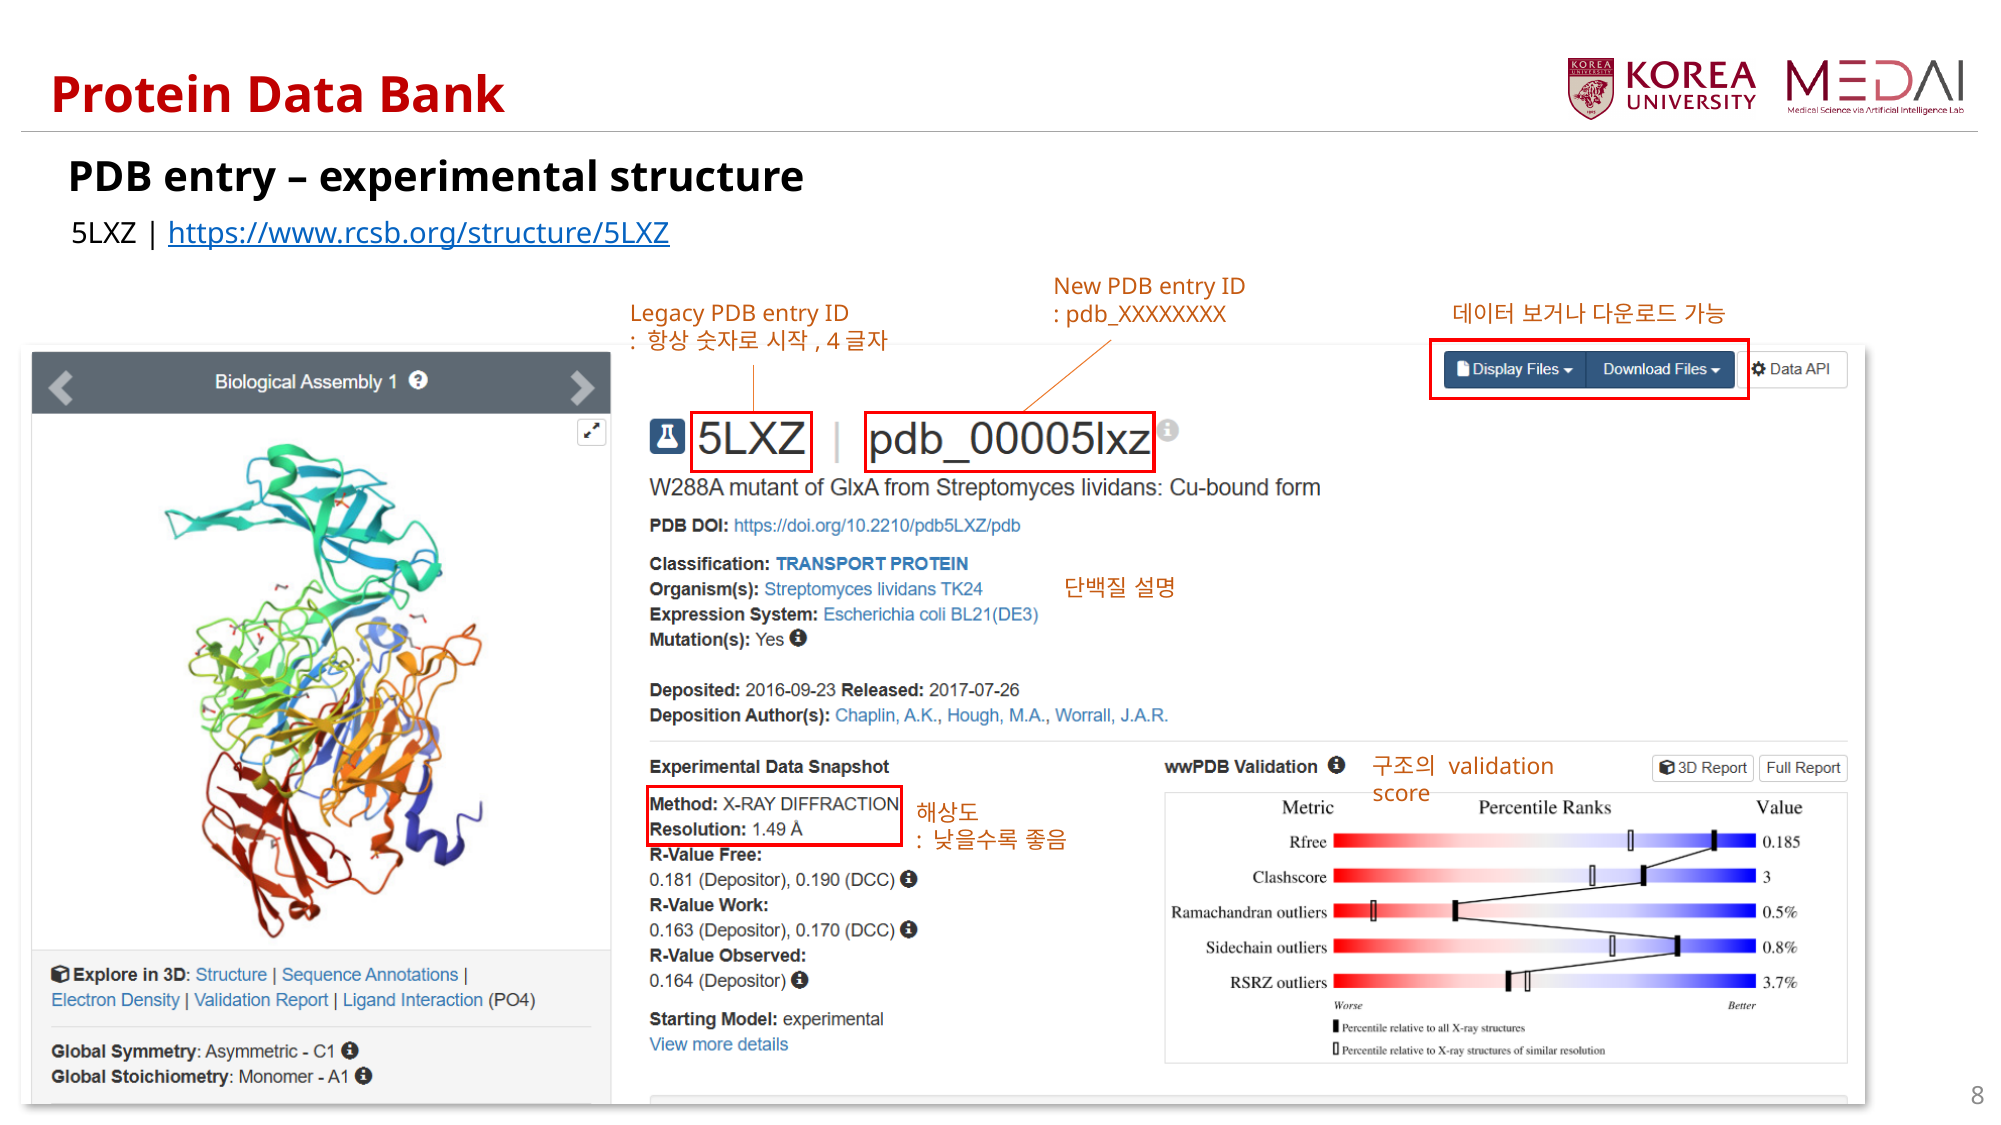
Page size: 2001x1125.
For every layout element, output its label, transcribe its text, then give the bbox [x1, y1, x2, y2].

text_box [1021, 339, 1112, 414]
slide_number 8 [1917, 1066, 2000, 1125]
text_box PDB entry – experimental structure [52, 142, 1053, 207]
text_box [1568, 48, 1973, 125]
text_box Protein Data Bank [35, 55, 521, 130]
text_box New PDB entry ID : pdb_XXXXXXXX [1038, 264, 1496, 334]
text_box [42, 152, 2000, 1020]
text_box 5LXZ | https://www.rcsb.org/structure/5LXZ [56, 206, 1068, 262]
text_box [1429, 339, 1749, 345]
picture [21, 345, 1865, 1104]
text_box Legacy PDB entry ID : 항상 숫자로 시작, 4글자 [615, 291, 1072, 345]
text_box 데이터 보거나 다운로드 가능 [1437, 292, 1895, 335]
